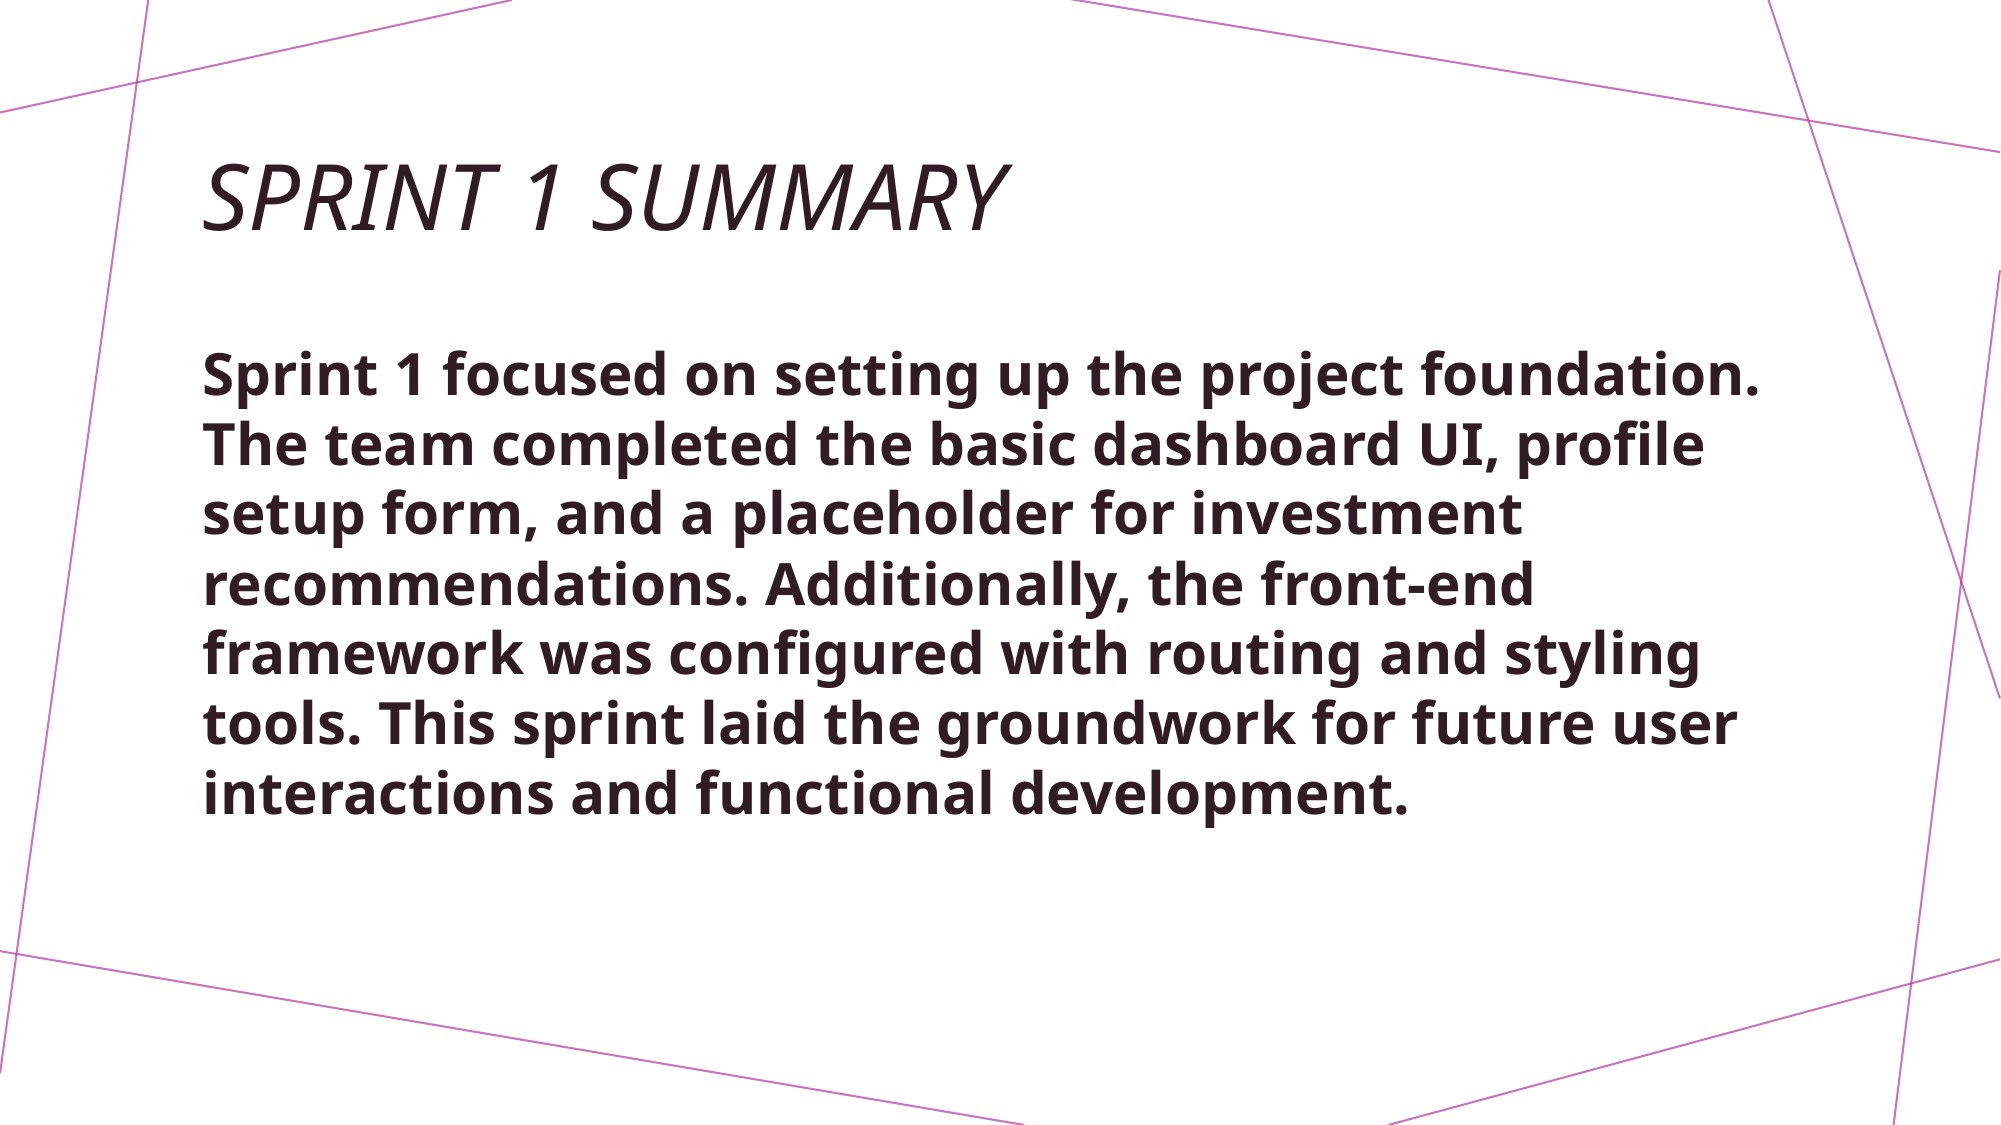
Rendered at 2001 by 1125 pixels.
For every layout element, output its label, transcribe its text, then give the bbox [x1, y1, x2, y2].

list Sprint 1 focused on setting up the project foundation. The team completed the basic dashboard UI, profile setup form, and a placeholder for investment recommendations. Additionally, the front-end framework was configured with routing and styling tools. This sprint laid the groundwork for future user interactions and functional development. [187, 329, 1813, 990]
title Sprint 1 Summary [187, 87, 1813, 315]
